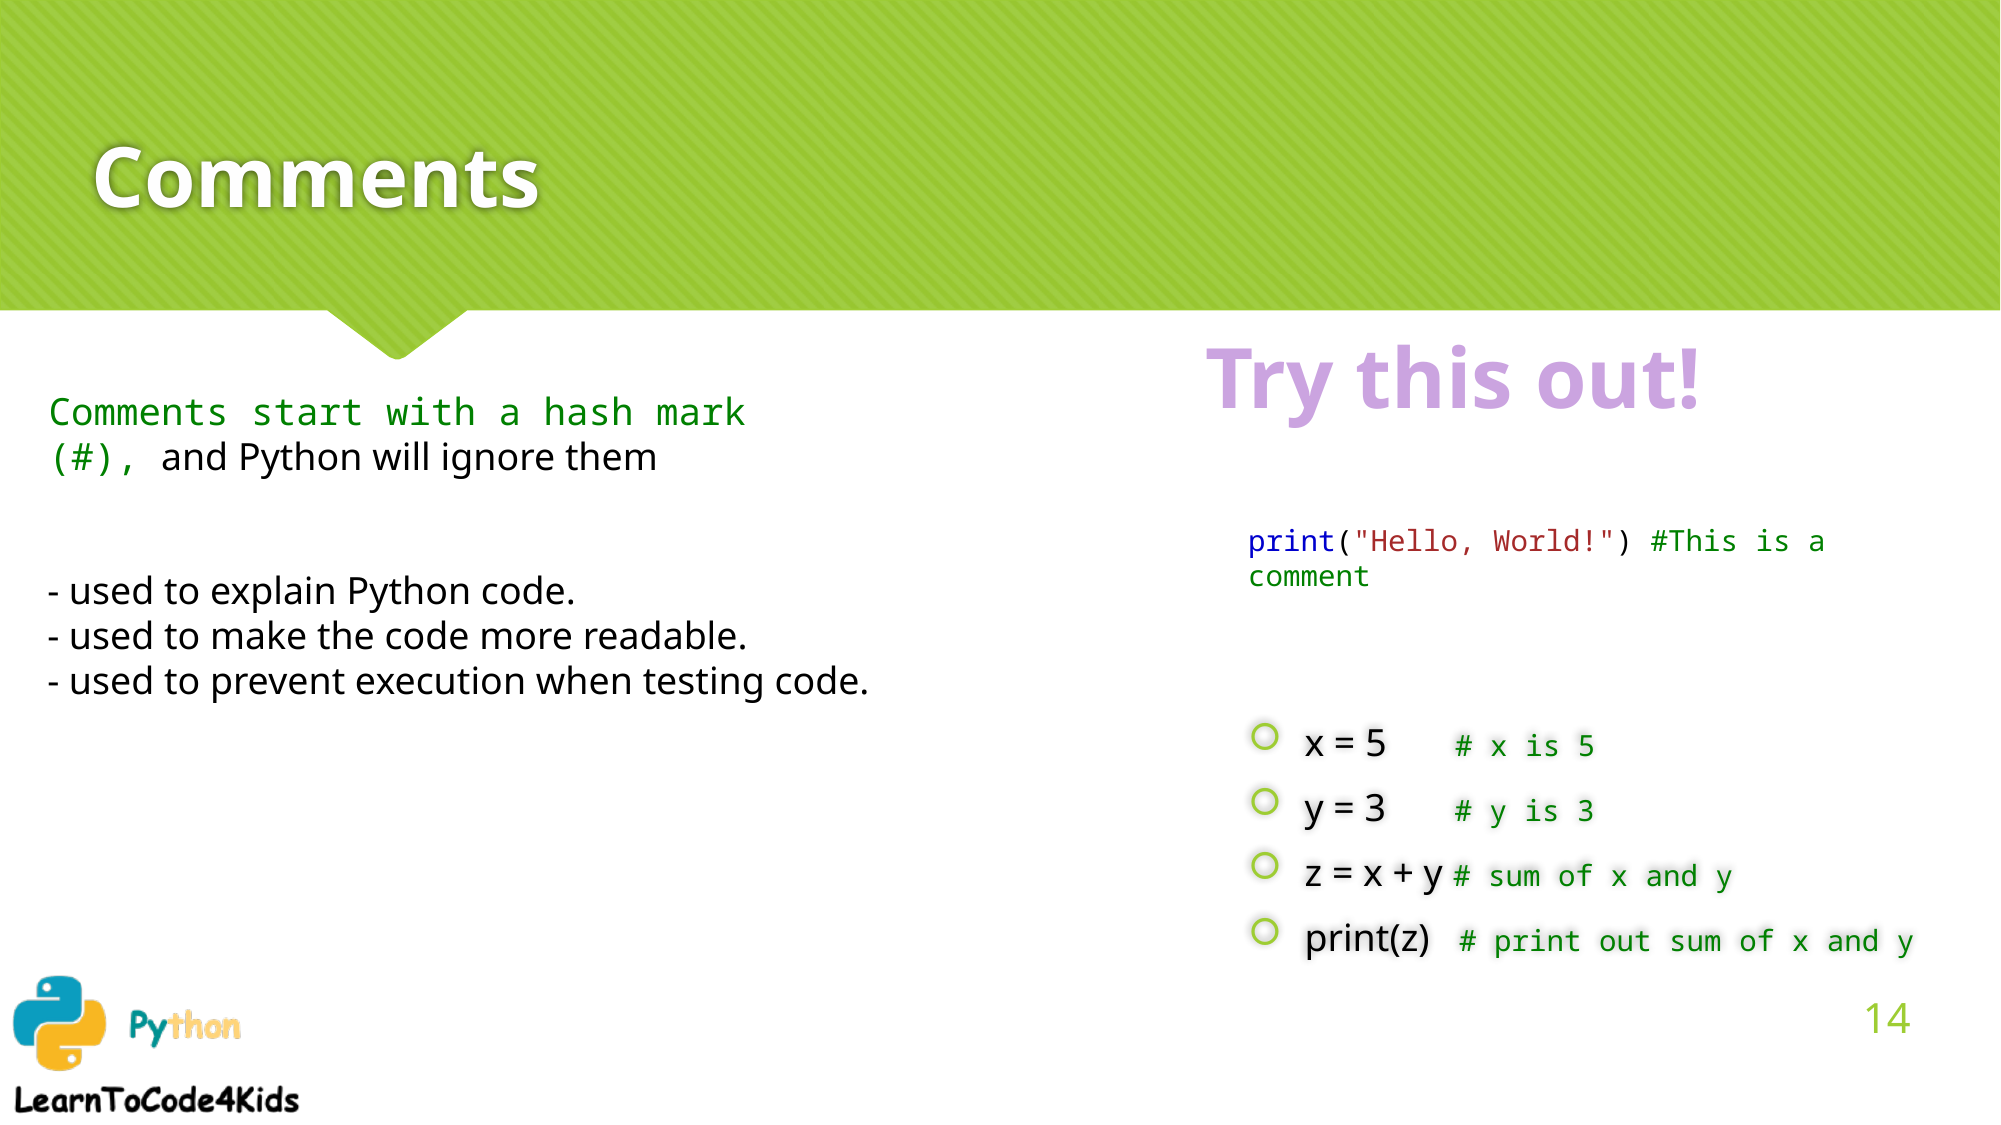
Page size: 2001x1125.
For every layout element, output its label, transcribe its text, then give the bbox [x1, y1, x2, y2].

slide_number 14 [1751, 1008, 1926, 1051]
picture [0, 968, 314, 1125]
text_box print("Hello, World!") #This is a comment [1233, 514, 1952, 600]
text_box x = 5 # x is 5 y = 3 # y is 3 z = x + y # sum of x and y print(z) # print out sum of x and y [1233, 675, 1986, 1003]
text_box Comments start with a hash mark (#), and Python will ignore them [33, 380, 862, 486]
text_box - used to explain Python code. - used to make the code more readable. - used to prevent execution when testing code. [32, 559, 1033, 710]
title Comments [76, 72, 1811, 232]
text_box Try this out! [1190, 317, 1717, 433]
